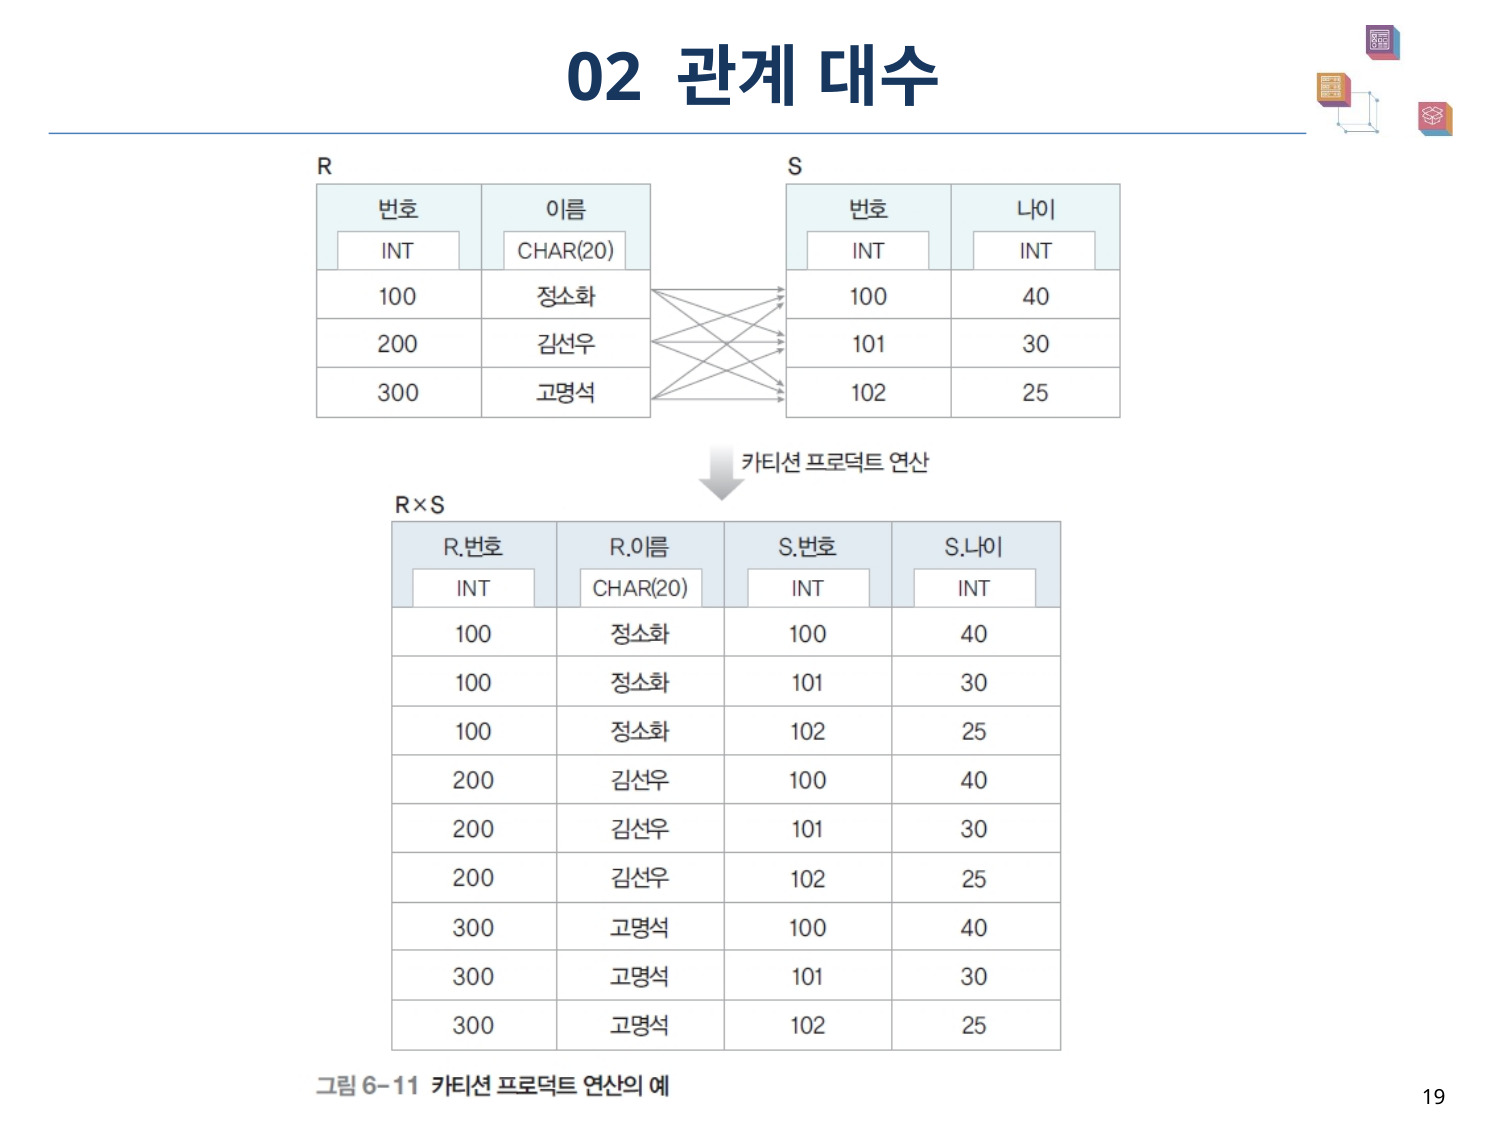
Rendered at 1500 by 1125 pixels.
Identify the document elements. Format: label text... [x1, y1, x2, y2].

picture [1316, 123, 1453, 138]
picture [299, 148, 1138, 1106]
title 02 관계 대수 [48, 25, 1459, 123]
